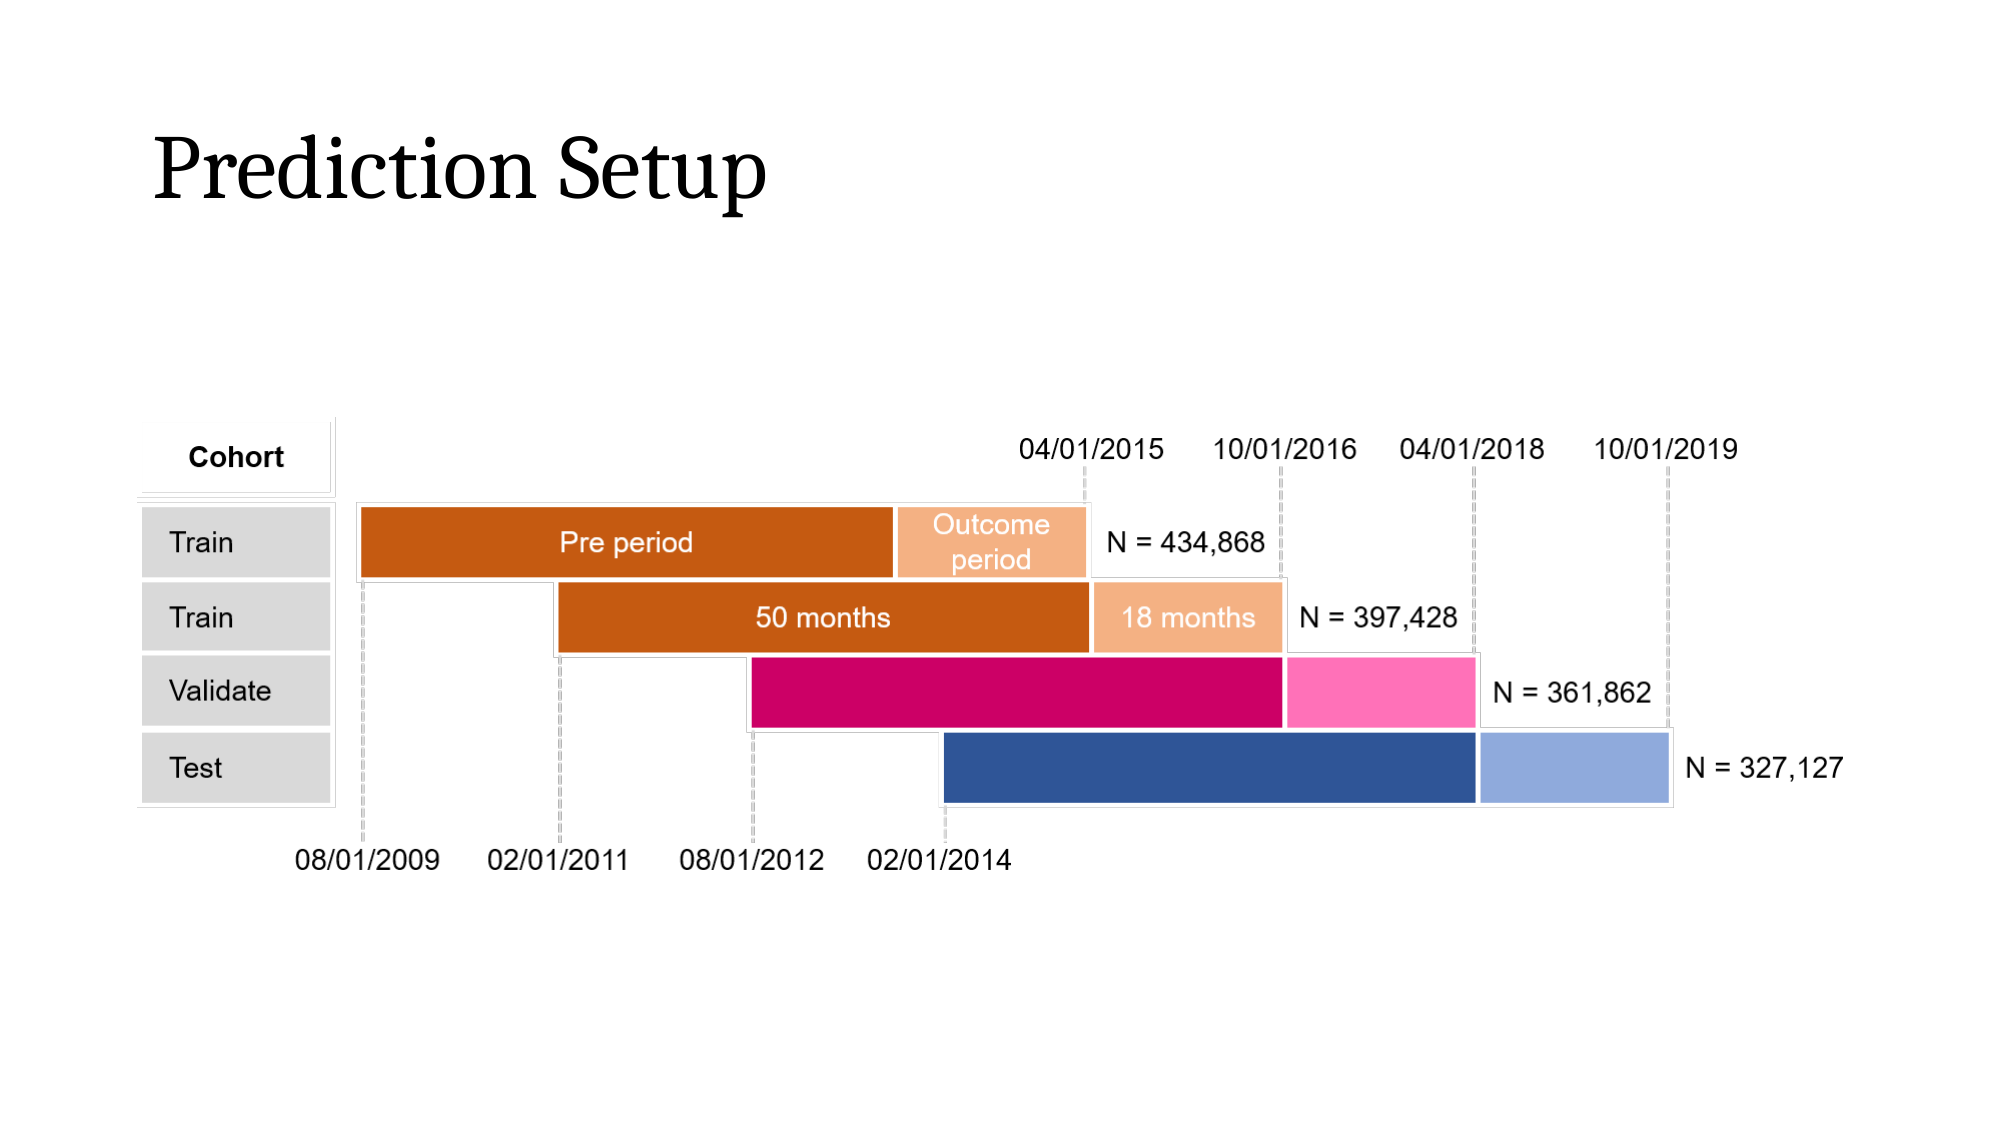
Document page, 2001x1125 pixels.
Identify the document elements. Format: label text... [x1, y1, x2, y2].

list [137, 417, 1863, 895]
title Prediction Setup [137, 59, 1863, 278]
